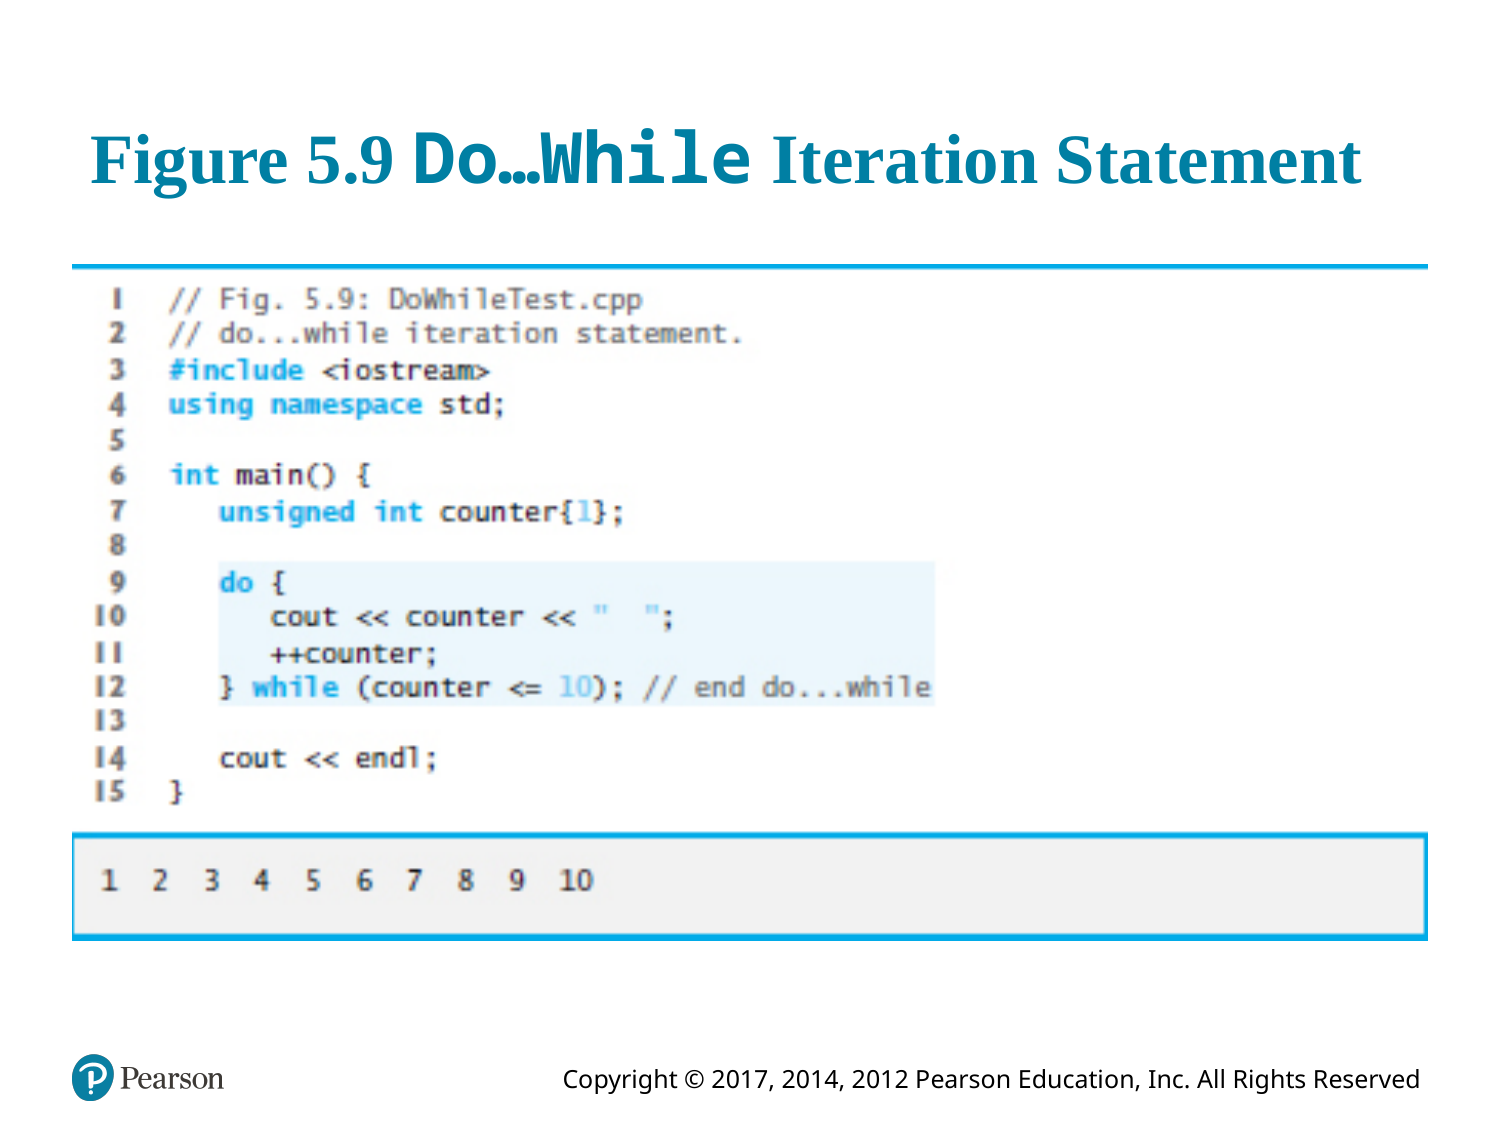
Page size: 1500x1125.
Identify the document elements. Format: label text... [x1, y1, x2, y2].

picture [72, 1054, 88, 1070]
title Figure 5.9 Do…While Iteration Statement [75, 37, 1425, 213]
picture [74, 838, 1424, 934]
picture [98, 1054, 224, 1101]
picture [80, 1063, 106, 1088]
picture [72, 269, 1428, 833]
picture [72, 1087, 83, 1101]
